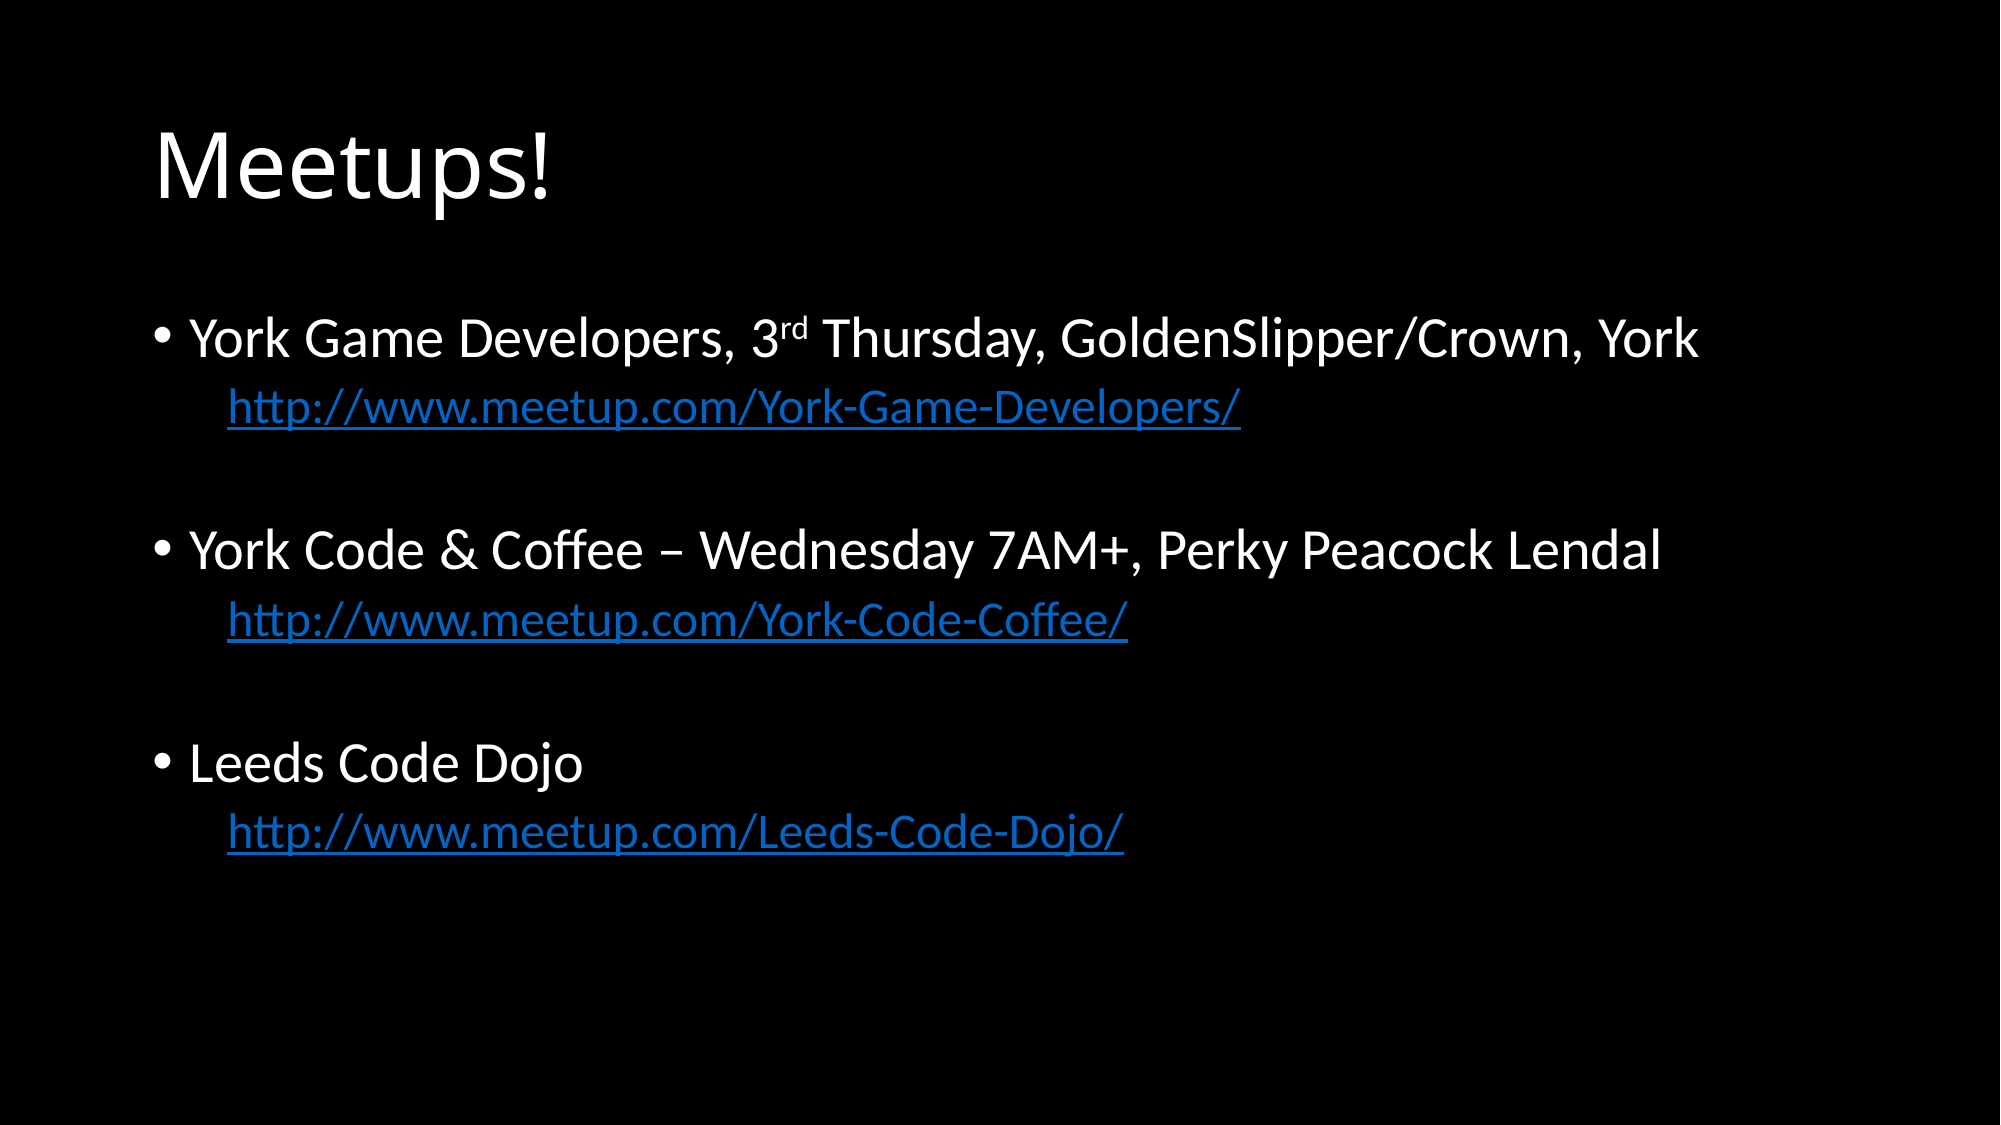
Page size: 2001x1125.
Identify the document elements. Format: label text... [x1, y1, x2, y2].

list York Game Developers, 3rd Thursday, GoldenSlipper/Crown, York http://www.meetup.com/York-Game-Developers/ York Code & Coffee – Wednesday 7AM+, Perky Peacock Lendal http://www.meetup.com/York-Code-Coffee/ Leeds Code Dojo http://www.meetup.com/Leeds-Code-Dojo/ [137, 299, 1863, 1014]
title Meetups! [137, 59, 1863, 278]
